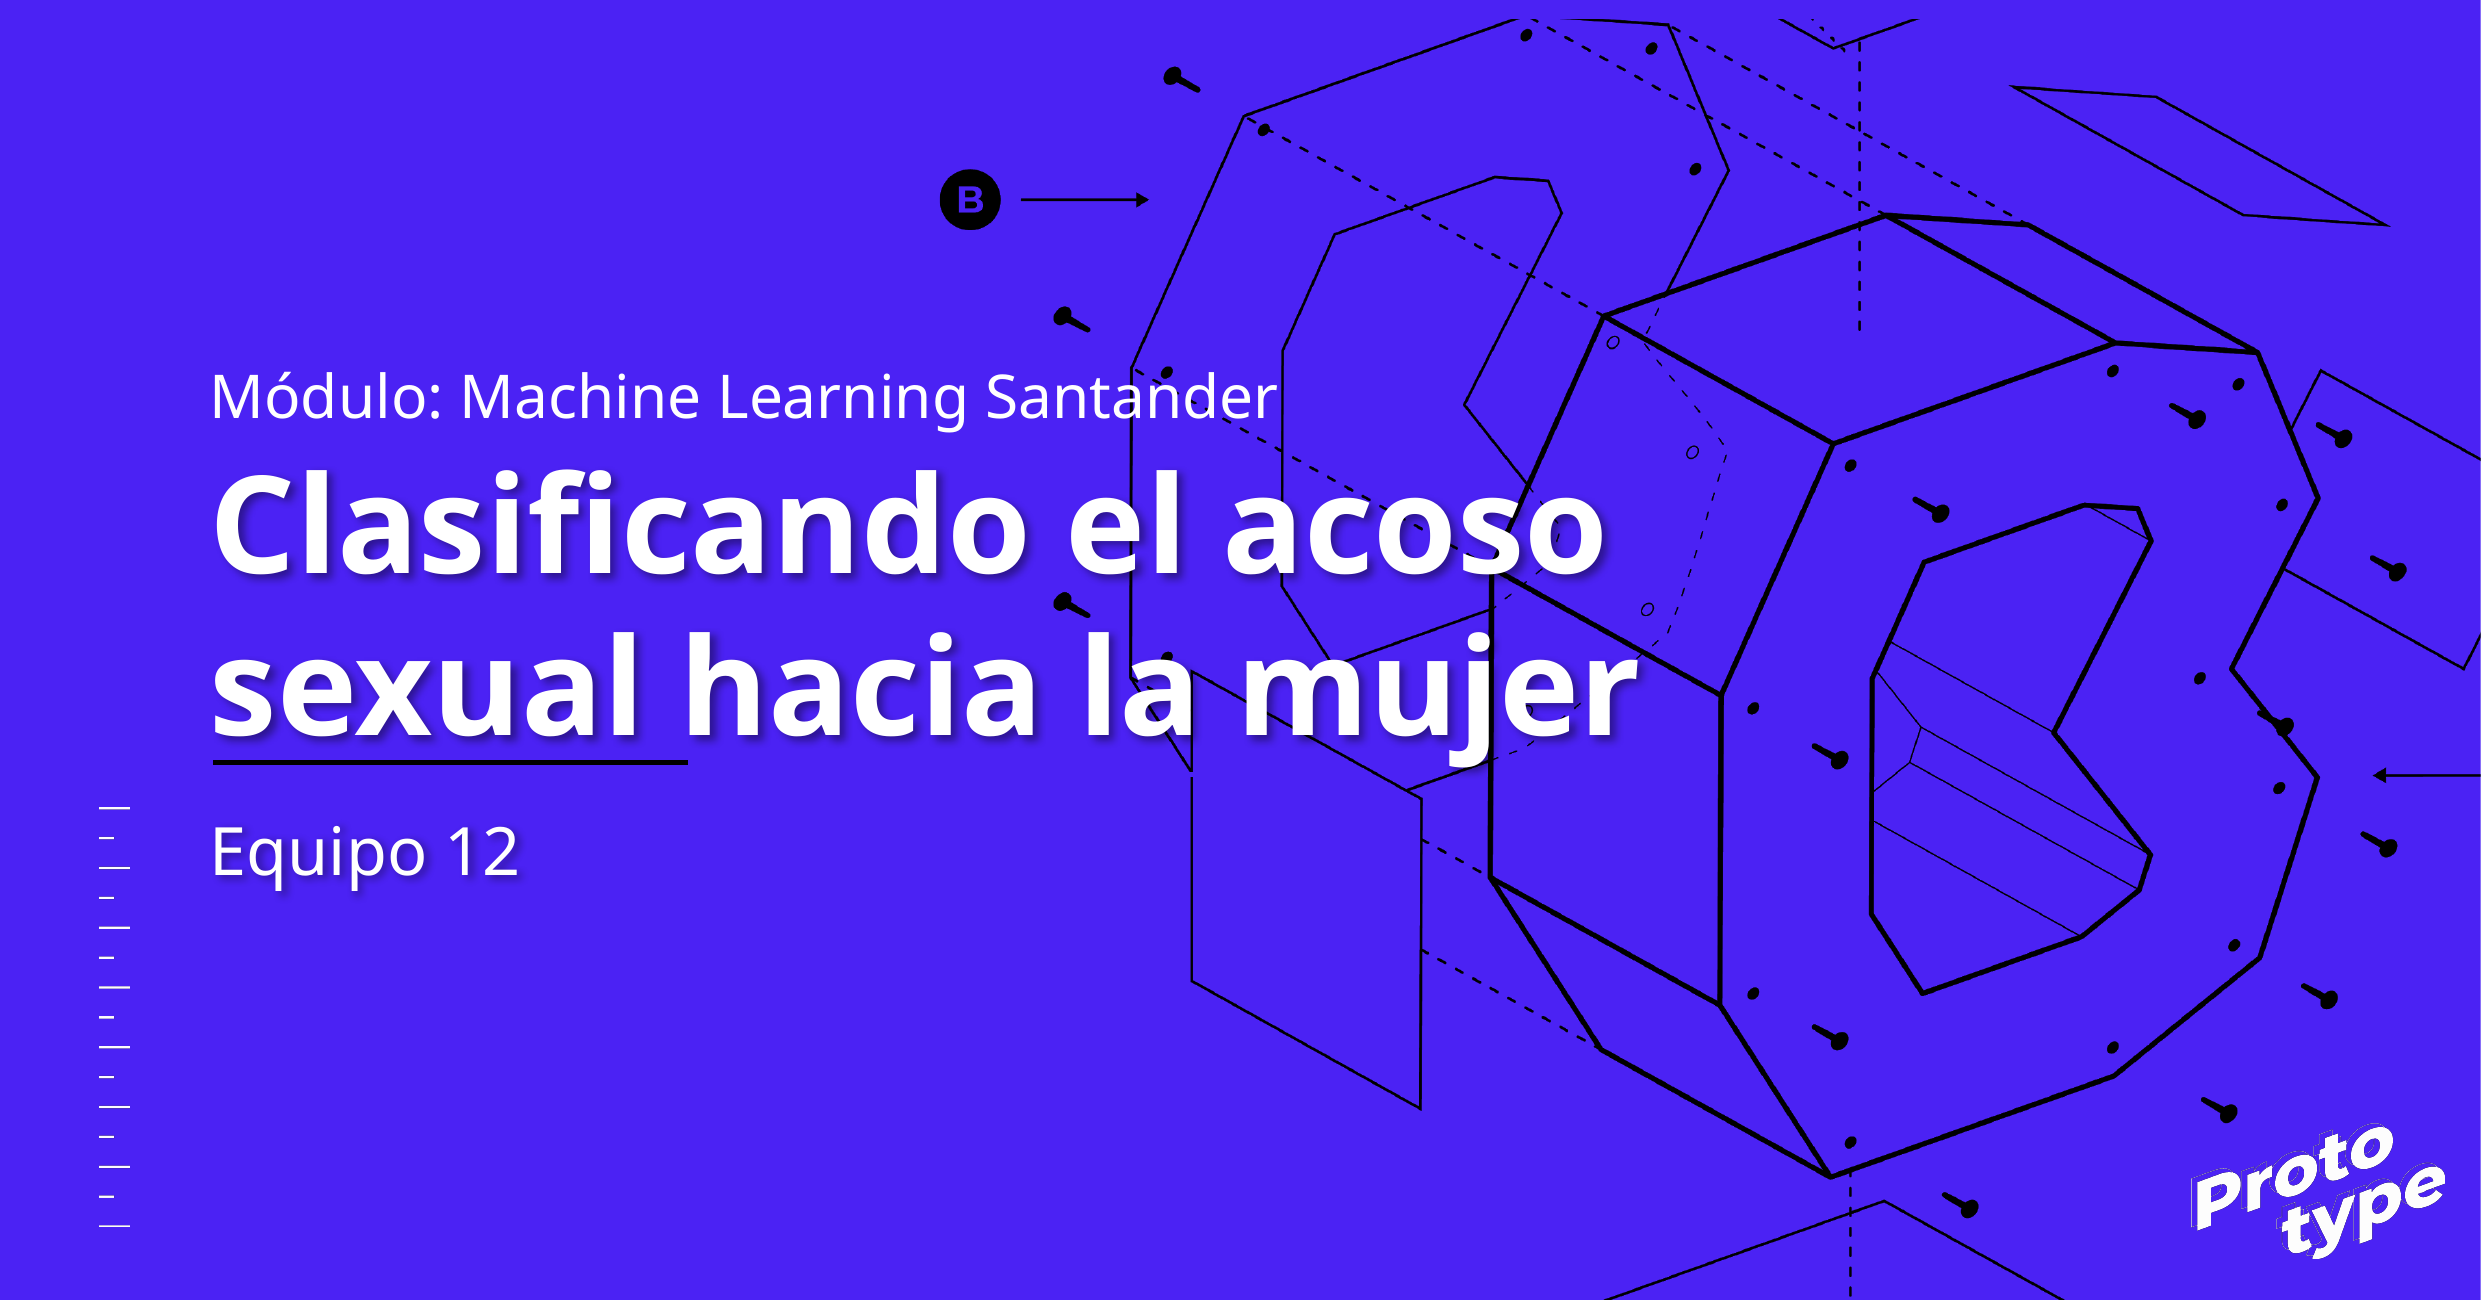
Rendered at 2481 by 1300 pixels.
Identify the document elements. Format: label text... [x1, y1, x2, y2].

text_box Clasificando el acoso sexual hacia la mujer [185, 487, 933, 713]
text_box Equipo 12 [185, 784, 933, 915]
picture [99, 807, 130, 1228]
text_box Módulo: Machine Learning Santander [185, 333, 933, 450]
picture [939, 18, 2481, 1300]
